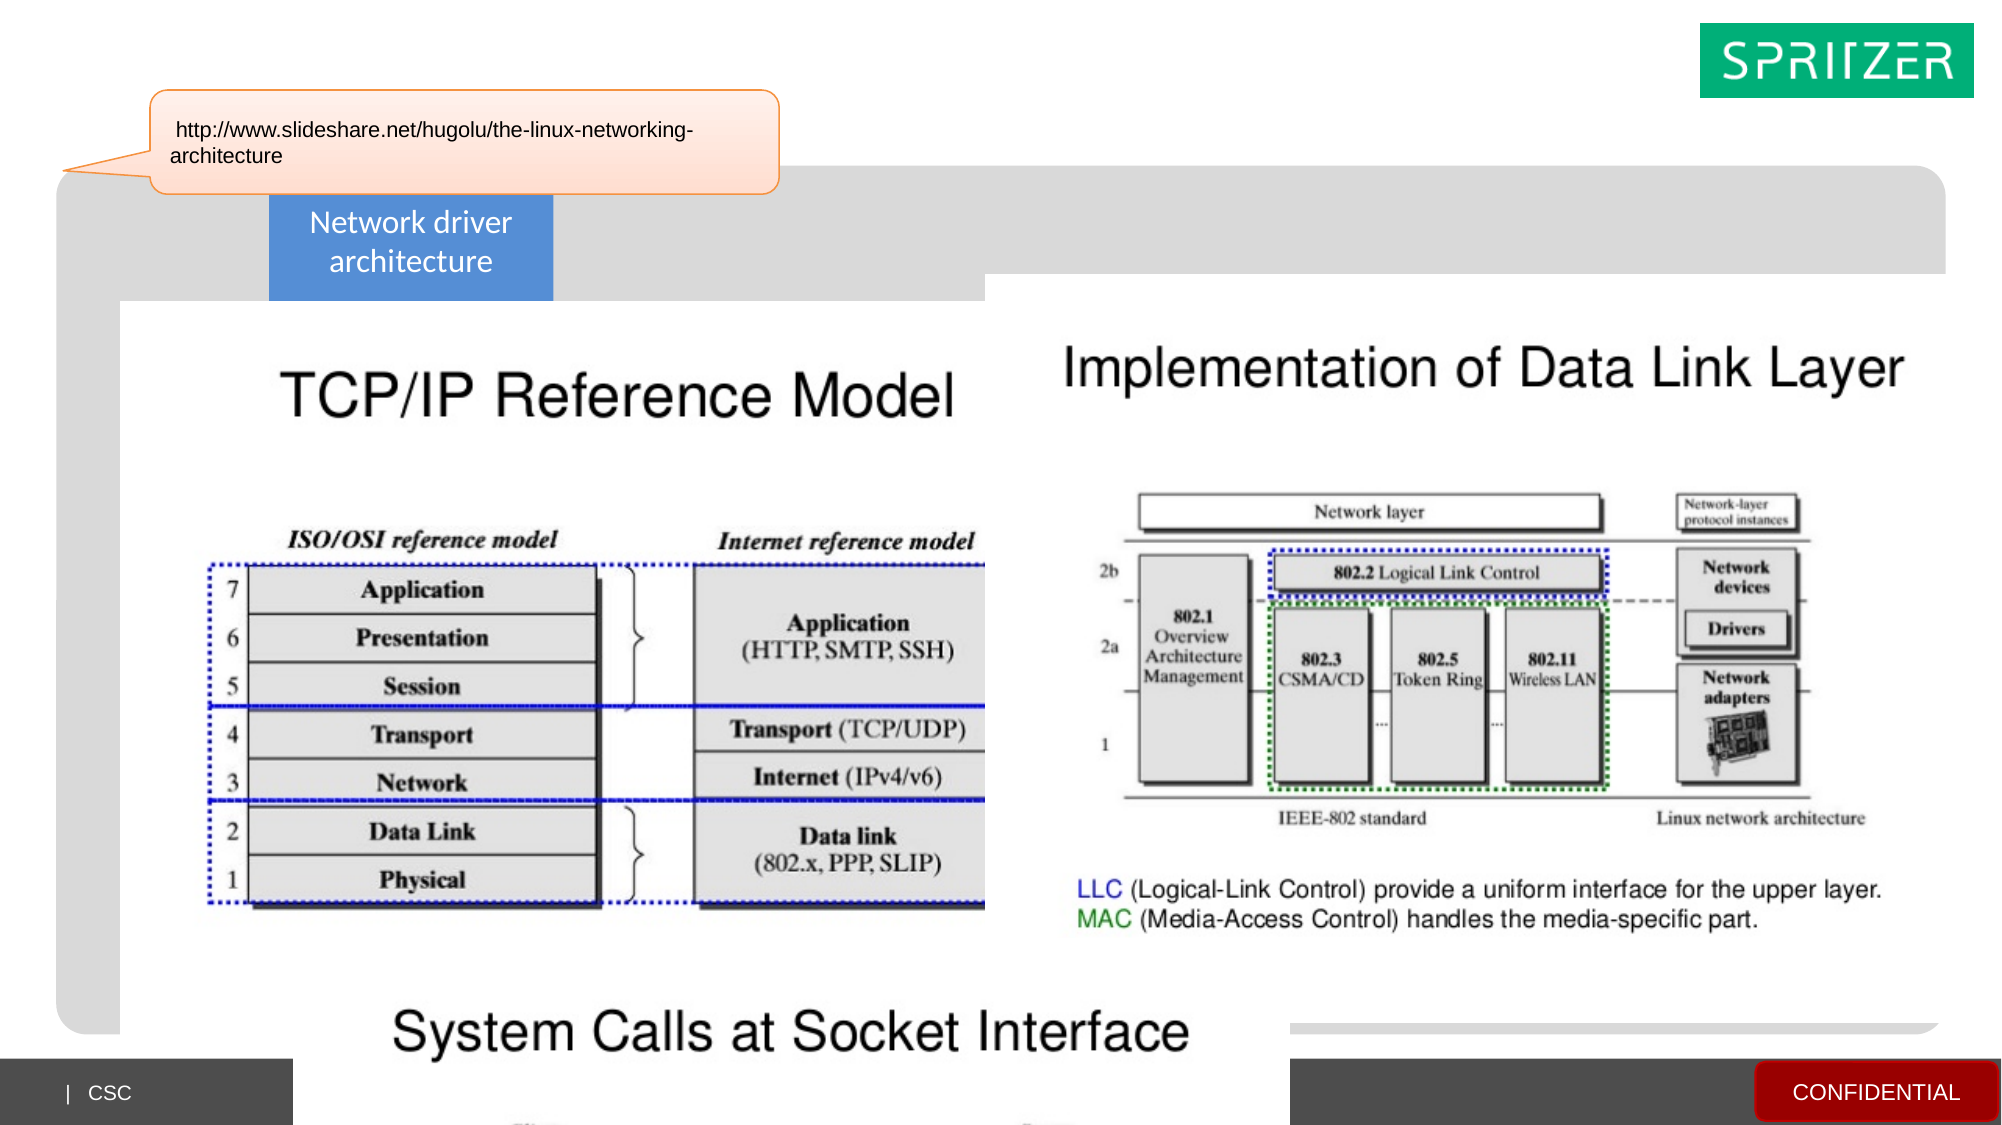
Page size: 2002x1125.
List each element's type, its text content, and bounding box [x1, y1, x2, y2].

text_box http://www.slideshare.net/hugolu/the-linux-networking-architecture [63, 90, 780, 195]
picture [1700, 23, 1974, 98]
picture [119, 274, 1982, 1125]
text_box Network driver architecture [269, 195, 554, 299]
